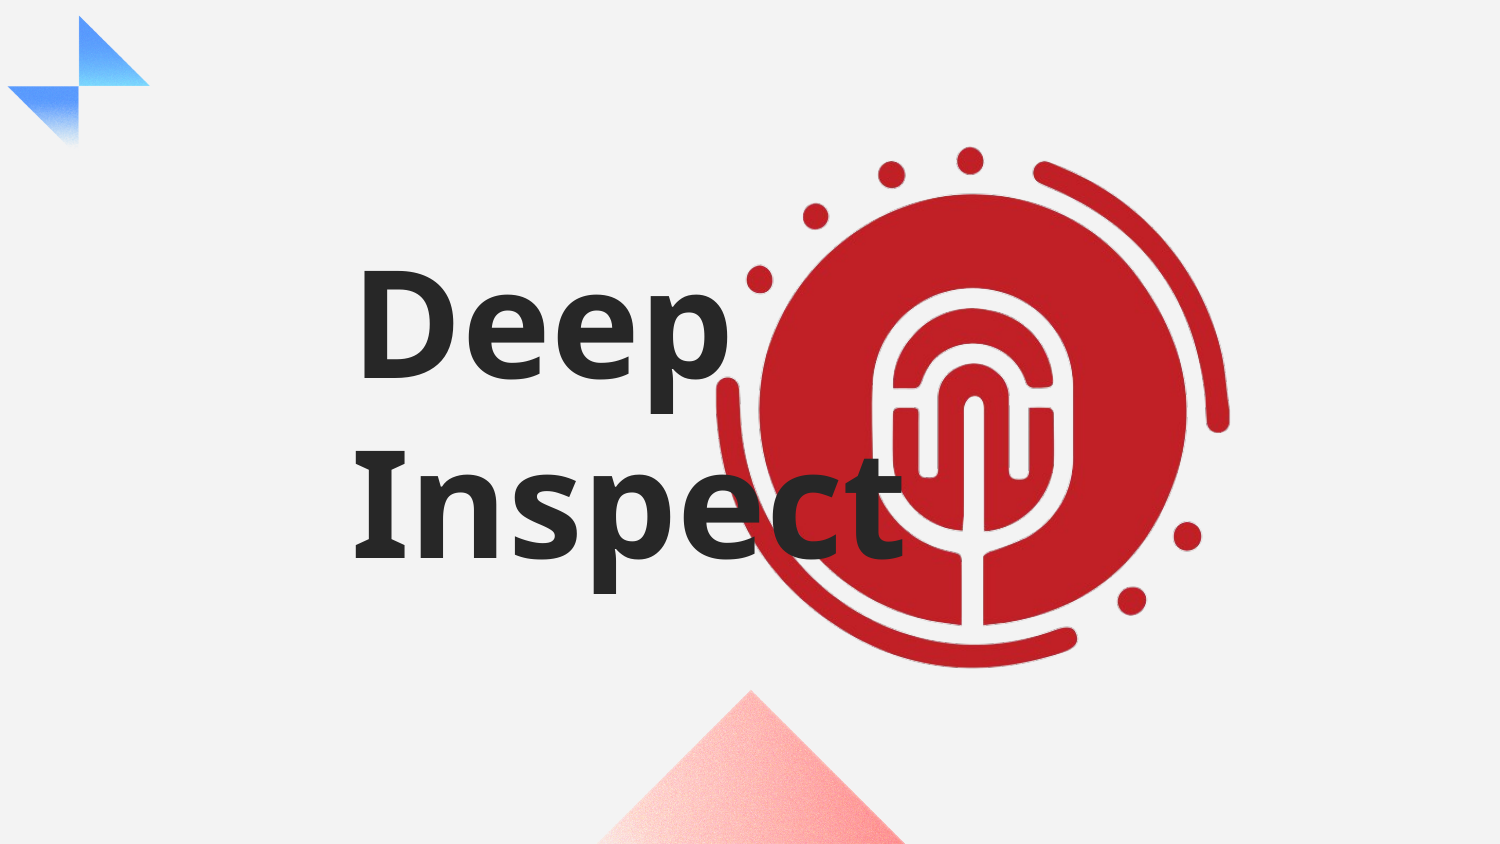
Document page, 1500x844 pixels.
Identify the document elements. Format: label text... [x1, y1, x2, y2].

picture [542, 143, 1234, 844]
title Deep Inspect [336, 213, 707, 620]
picture [6, 1, 157, 165]
